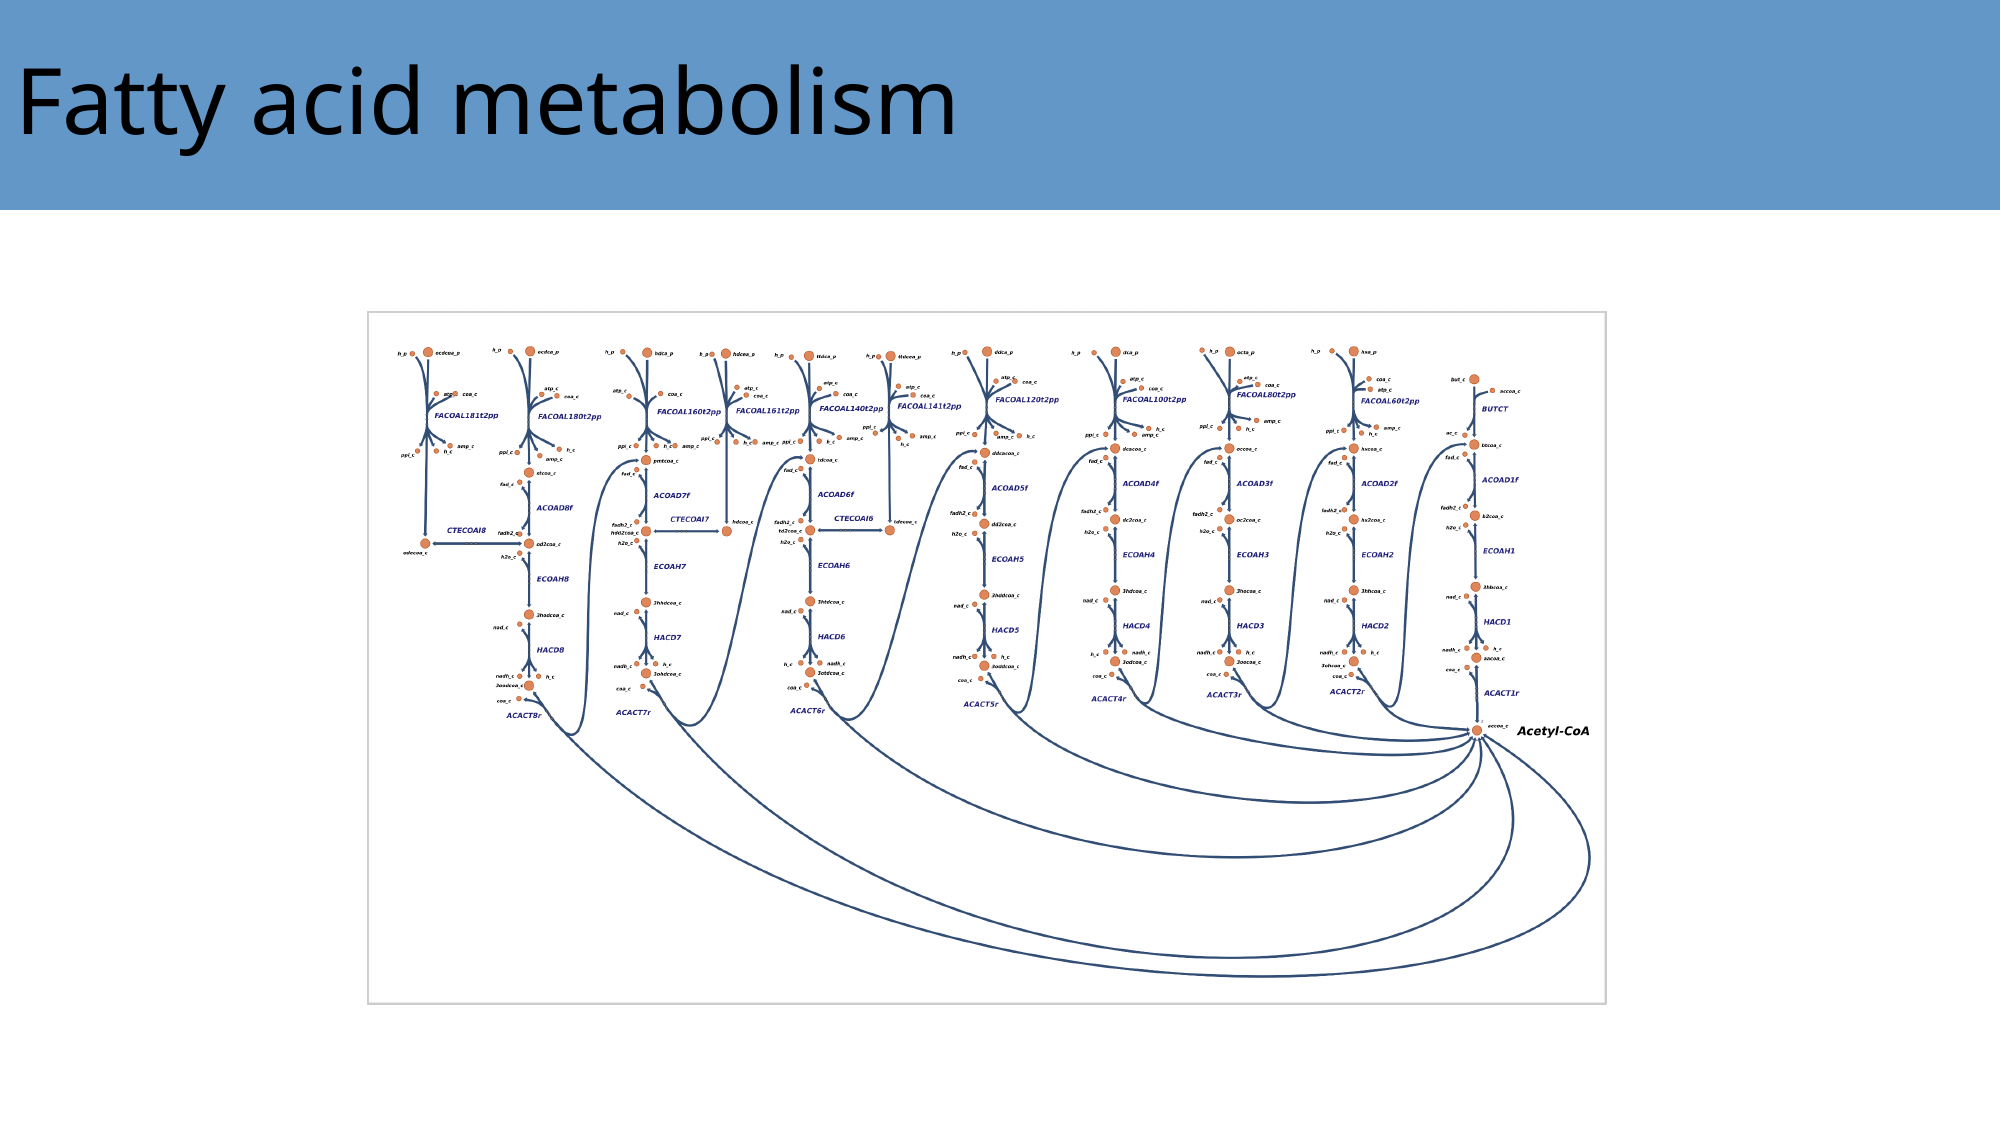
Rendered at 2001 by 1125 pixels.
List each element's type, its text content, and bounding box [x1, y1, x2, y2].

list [356, 300, 1617, 1015]
title Fatty acid metabolism [0, 0, 2000, 210]
